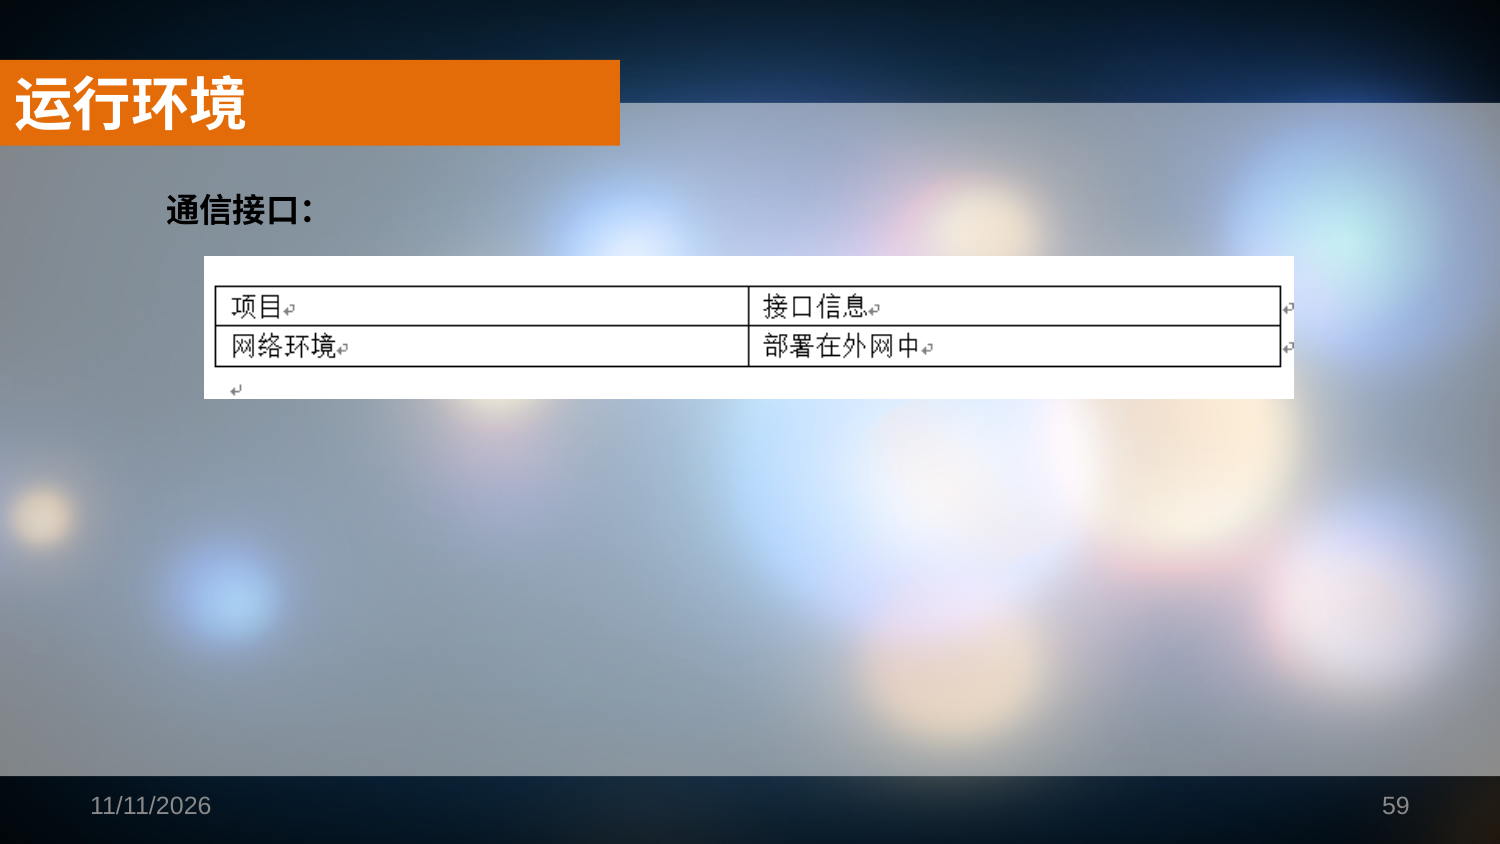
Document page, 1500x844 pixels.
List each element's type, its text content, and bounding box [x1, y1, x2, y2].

text_box 通信接口： [76, 161, 727, 237]
picture [0, 0, 1500, 102]
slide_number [74, 781, 426, 828]
slide_number 59 [1074, 781, 1426, 828]
text_box [0, 102, 1500, 777]
text_box 运行环境 [0, 59, 620, 145]
picture [0, 777, 1500, 844]
picture [204, 256, 1294, 399]
